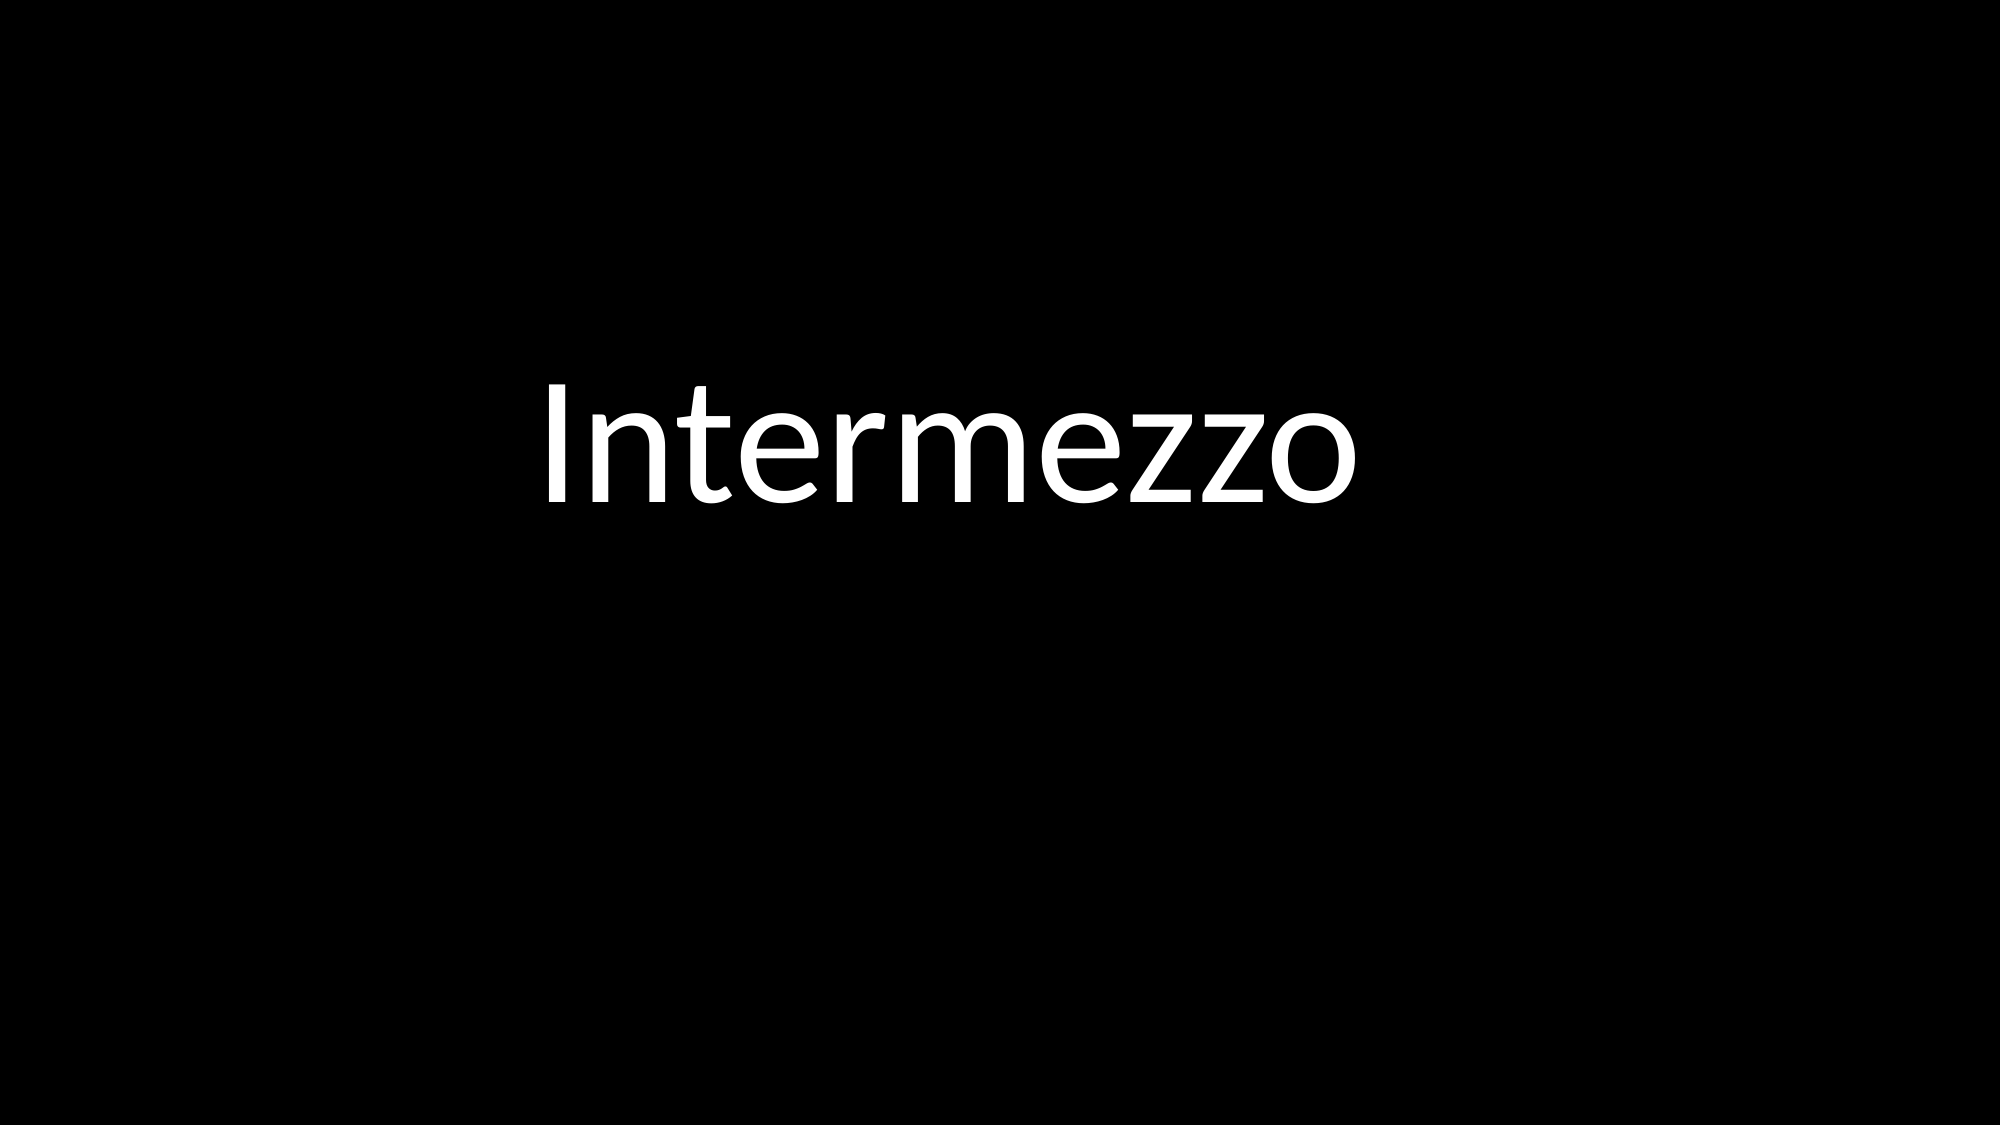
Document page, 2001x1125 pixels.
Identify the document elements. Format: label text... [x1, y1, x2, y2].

text_box Intermezzo [325, 311, 1572, 547]
